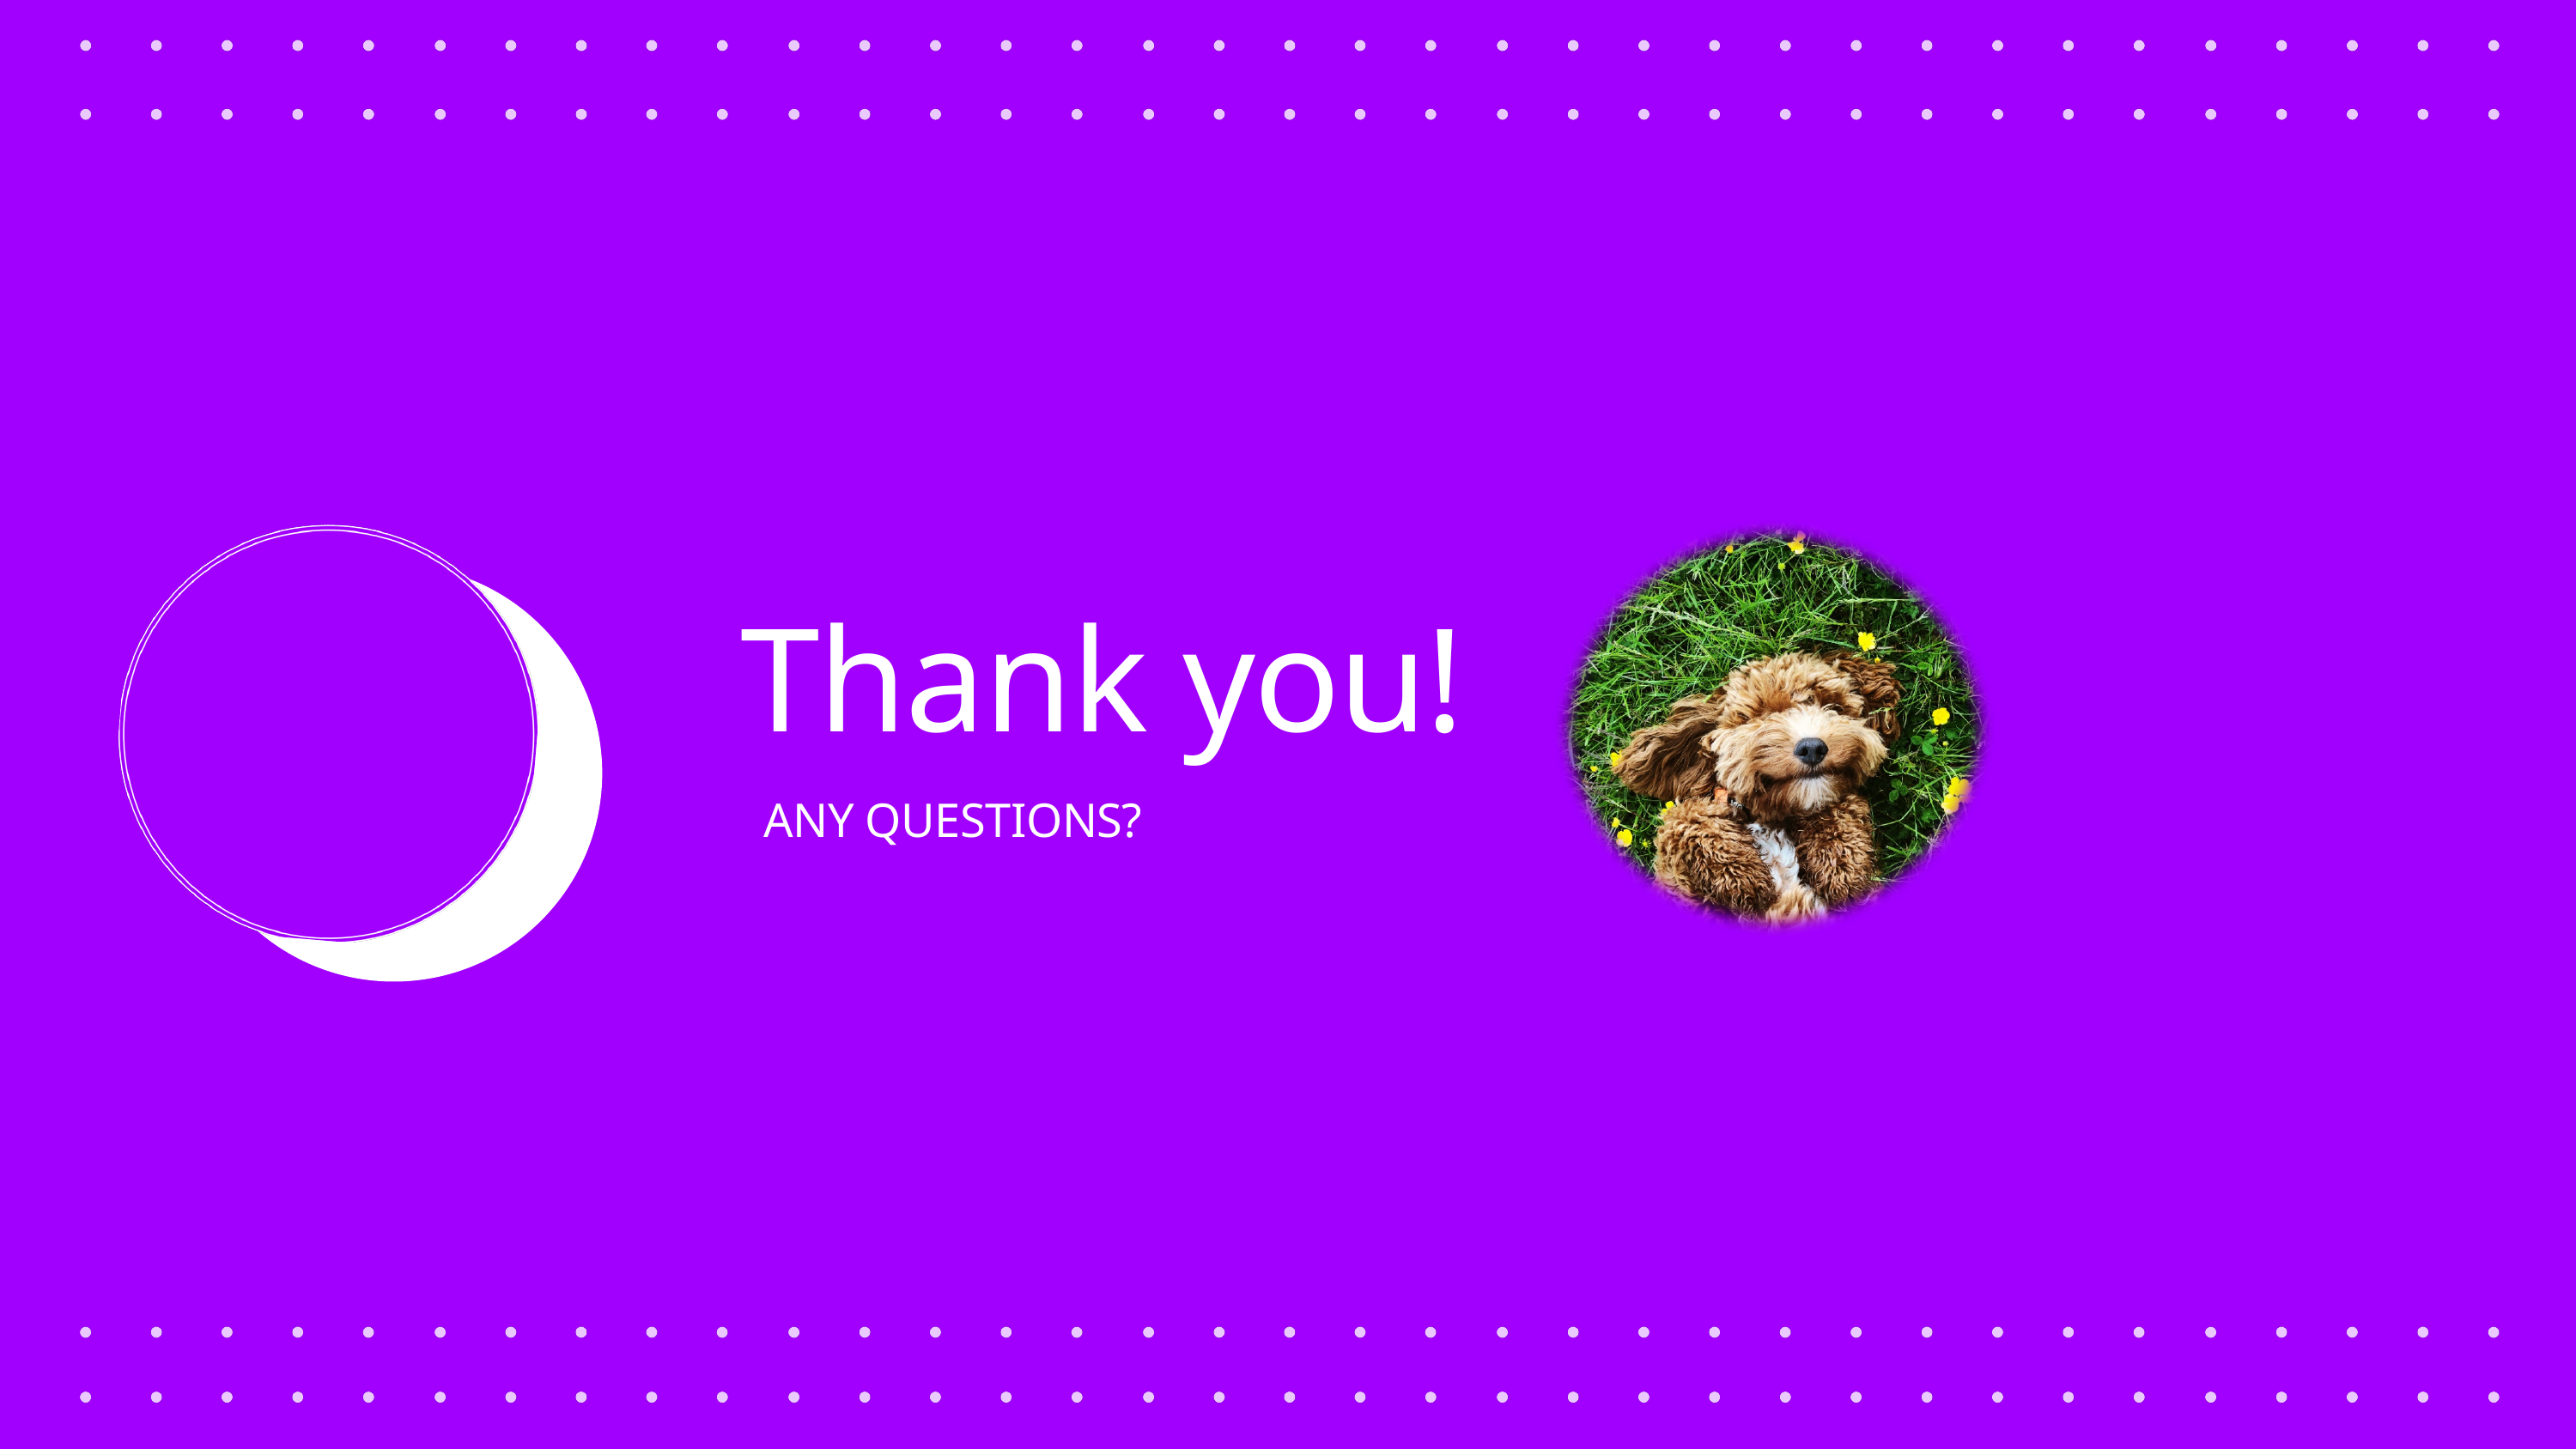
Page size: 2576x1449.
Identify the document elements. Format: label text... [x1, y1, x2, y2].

text_box ANY QUESTIONS? [763, 781, 1522, 847]
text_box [102, 506, 603, 982]
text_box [72, 0, 2504, 124]
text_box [72, 1322, 2504, 1449]
text_box Thank you! [657, 588, 1465, 761]
picture [1552, 518, 1997, 940]
